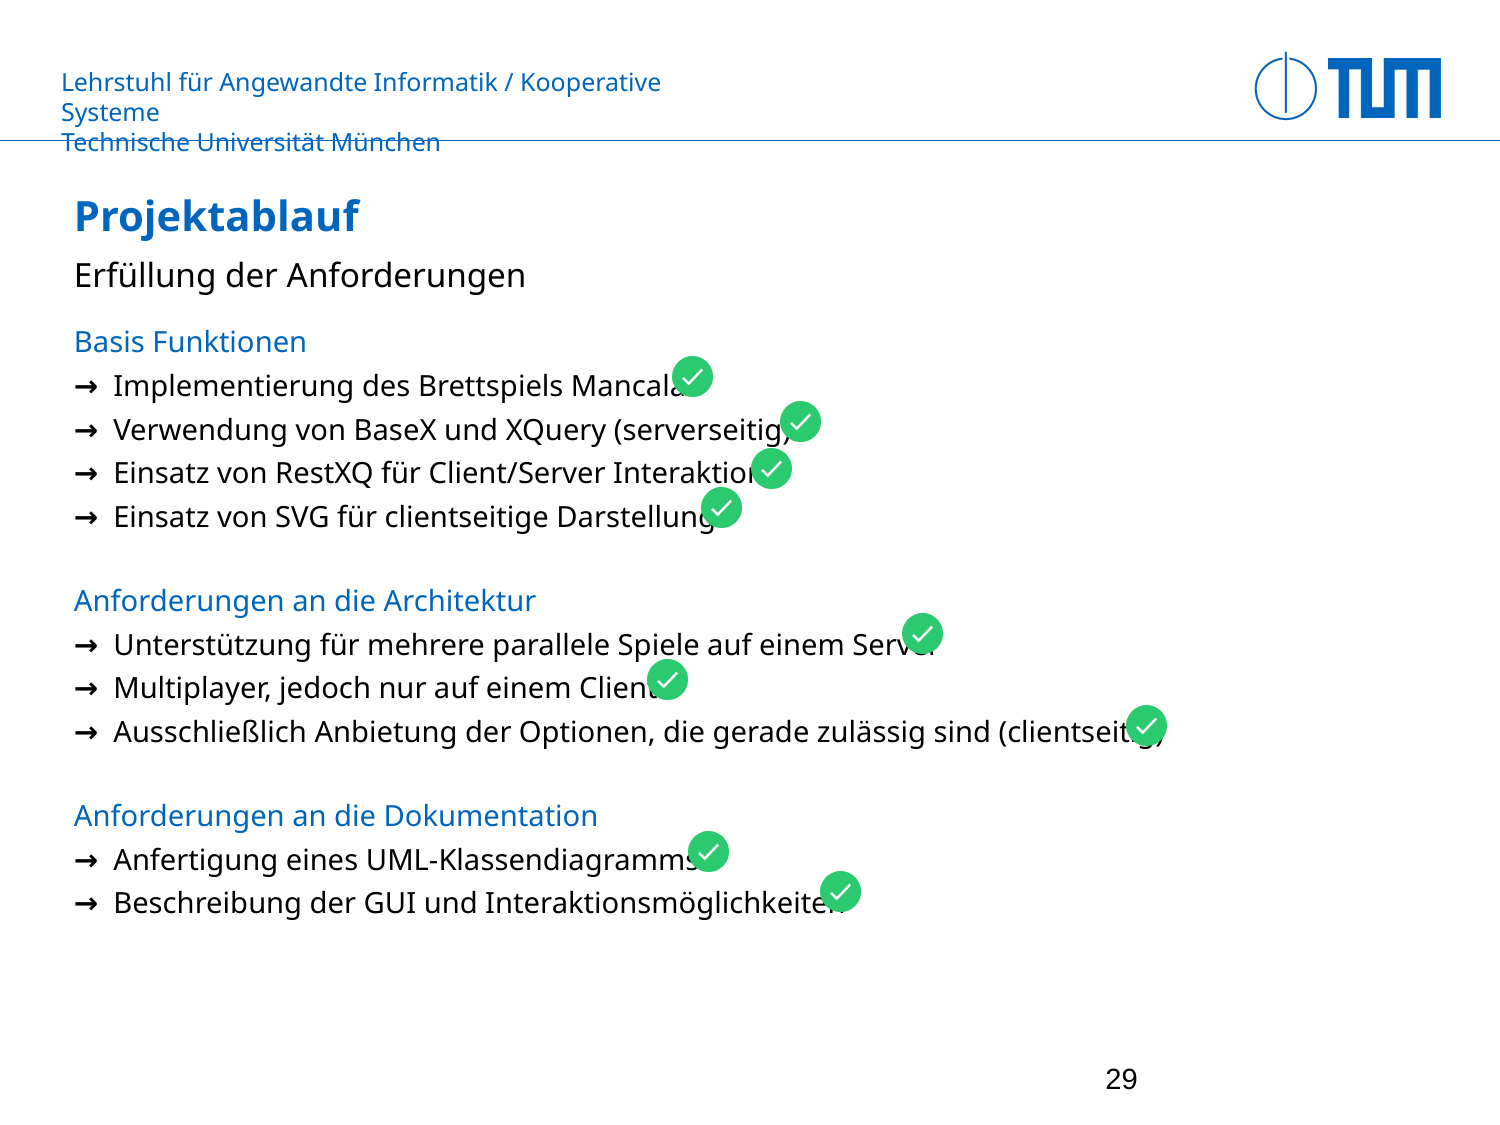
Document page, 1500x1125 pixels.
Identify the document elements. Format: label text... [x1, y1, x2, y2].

picture [902, 613, 943, 654]
picture [701, 486, 742, 528]
slide_number ‹#› [1090, 1042, 1441, 1103]
picture [1250, 47, 1321, 125]
picture [751, 448, 792, 489]
picture [687, 831, 729, 873]
picture [1328, 58, 1441, 118]
picture [647, 659, 689, 700]
picture [672, 356, 713, 398]
list Basis Funktionen → Implementierung des Brettspiels Mancala → Verwendung von BaseX und XQuery (serverseitig) → Einsatz von RestXQ für Client/Server Interaktion → Einsatz von SVG für clientseitige Darstellung Anforderungen an die Architektur → Unterstützung für mehrere parallele Spiele auf einem Server → Multiplayer, jedoch nur auf einem Client → Ausschließlich Anbietung der Optionen, die gerade zulässig sind (clientseitig) Anforderungen an die Dokumentation → Anfertigung eines UML-Klassendiagramms → Beschreibung der GUI und Interaktionsmöglichkeiten [58, 303, 1441, 1029]
picture [779, 400, 821, 442]
picture [1126, 705, 1167, 746]
title Projektablauf [58, 162, 1278, 222]
picture [820, 871, 861, 913]
list Erfüllung der Anforderungen [58, 229, 1278, 278]
